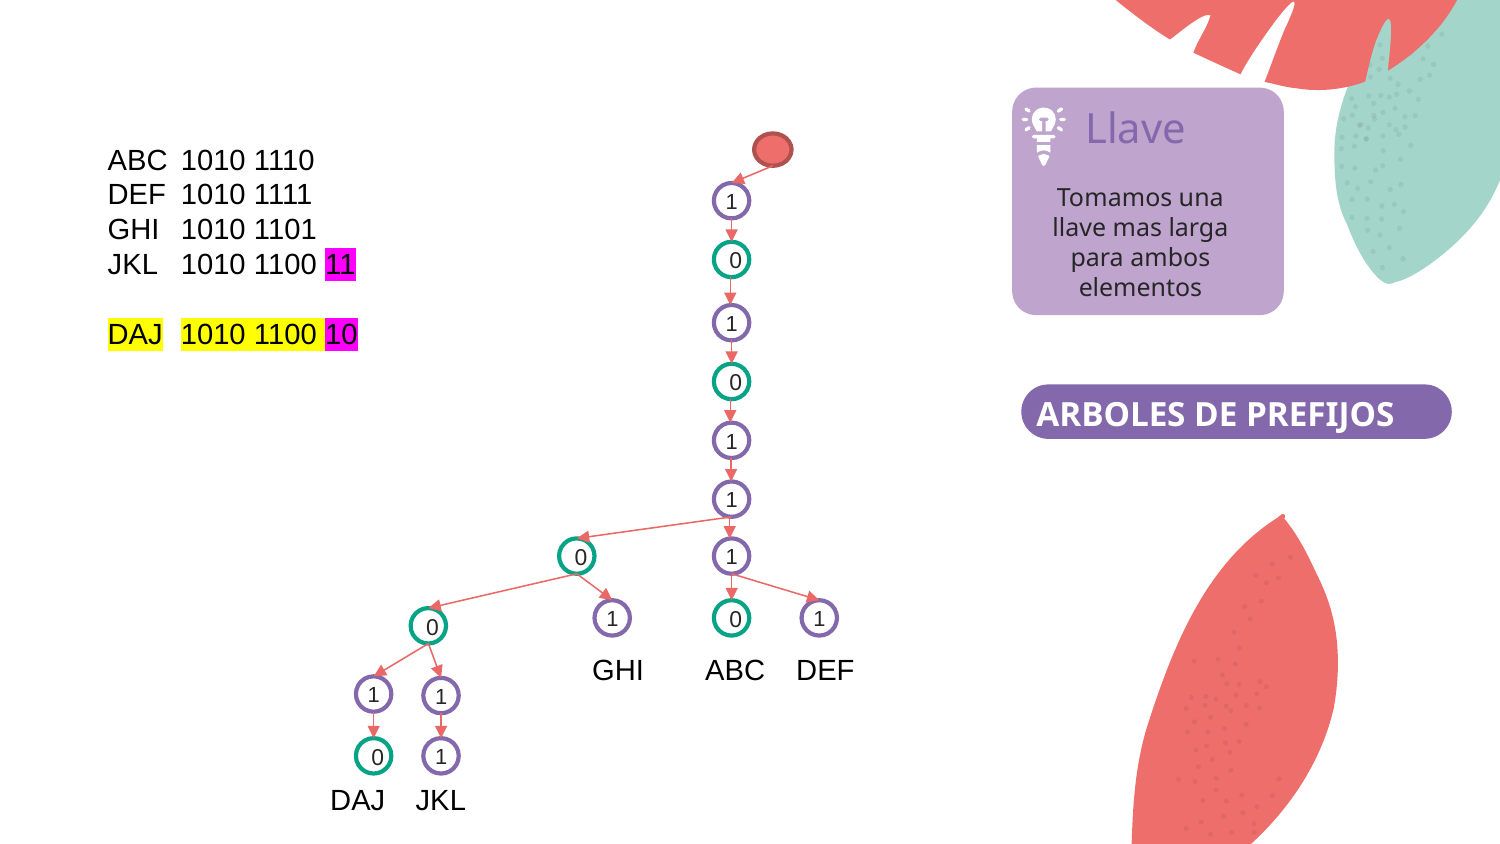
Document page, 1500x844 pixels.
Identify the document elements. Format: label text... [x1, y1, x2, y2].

text_box 1 [711, 536, 752, 576]
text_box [373, 643, 426, 677]
text_box [1034, 435, 1439, 439]
text_box DAJ [315, 773, 401, 824]
text_box GHI [577, 643, 659, 694]
text_box 1 [711, 479, 752, 519]
text_box 0 [353, 736, 394, 773]
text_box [731, 165, 774, 184]
text_box [752, 131, 794, 168]
text_box 0 [556, 537, 597, 572]
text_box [1021, 107, 1067, 167]
text_box 0 [711, 599, 752, 638]
text_box 0 [711, 362, 752, 402]
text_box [428, 573, 577, 609]
text_box ABC [690, 643, 781, 694]
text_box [731, 573, 820, 601]
title Llave [975, 50, 1296, 203]
text_box 1 [711, 420, 752, 461]
text_box JKL [401, 773, 482, 824]
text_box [428, 643, 442, 679]
text_box 1 [711, 181, 752, 221]
text_box [1029, 384, 1444, 392]
text_box 1 [421, 736, 461, 776]
text_box 1 [592, 598, 633, 638]
text_box DEF [781, 643, 870, 694]
text_box 1 [711, 303, 752, 343]
text_box Tomamos una llave mas larga para ambos elementos [1012, 166, 1269, 239]
text_box ARBOLES DE PREFIJOS [1021, 392, 1500, 435]
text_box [576, 516, 732, 539]
text_box ABC DEF GHI JKL DAJ [92, 133, 183, 393]
text_box 0 [408, 606, 449, 642]
text_box 1 [799, 598, 840, 638]
text_box 1 [421, 676, 461, 716]
text_box [1012, 203, 1284, 316]
text_box 1010 1110 1010 1111 1010 1101 1010 1100 11 1010 1100 10 [183, 133, 373, 393]
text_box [577, 573, 613, 601]
text_box 0 [711, 240, 752, 280]
text_box 1 [353, 675, 394, 714]
